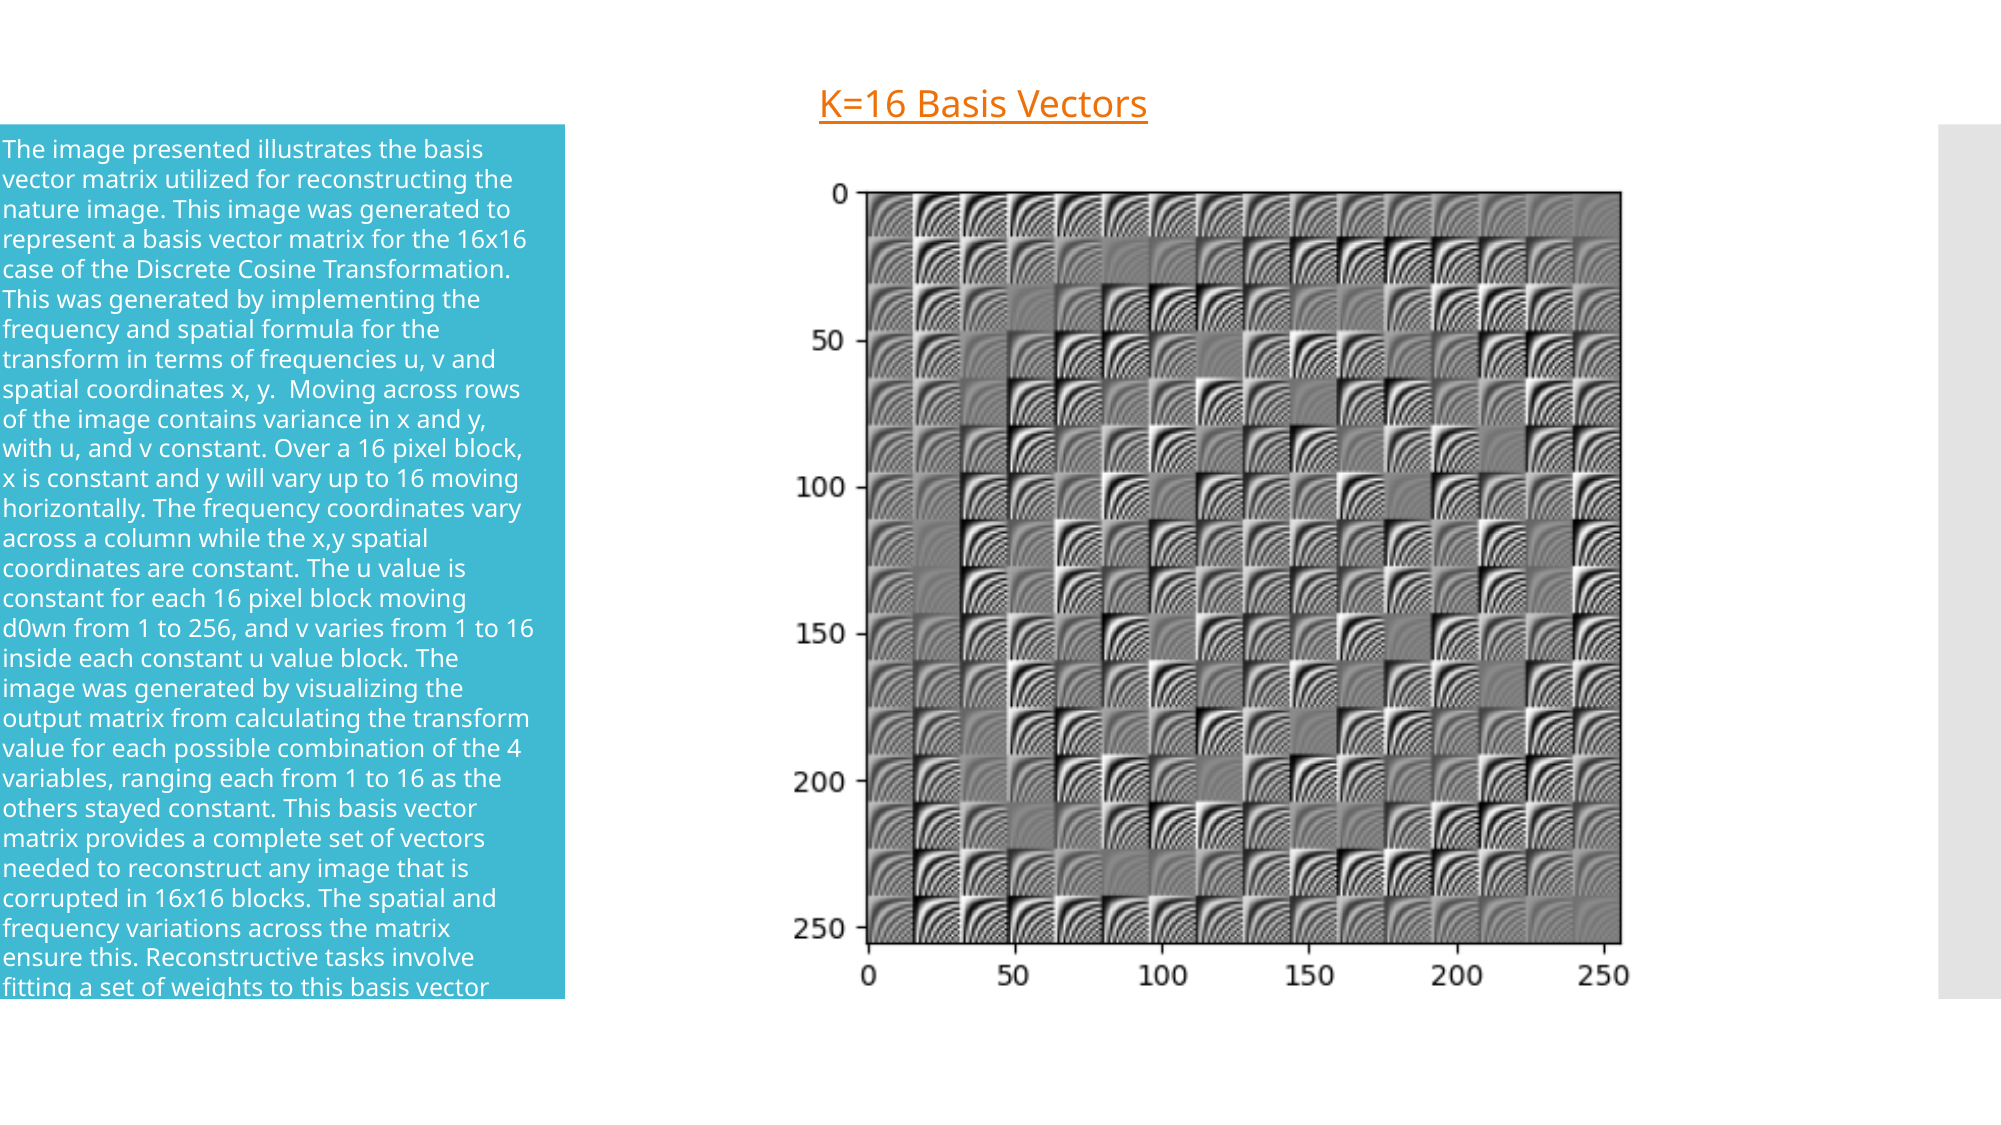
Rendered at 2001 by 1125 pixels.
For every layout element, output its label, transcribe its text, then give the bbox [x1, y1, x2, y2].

text_box The image presented illustrates the basis vector matrix utilized for reconstructing the nature image. This image was generated to represent a basis vector matrix for the 16x16 case of the Discrete Cosine Transformation. This was generated by implementing the frequency and spatial formula for the transform in terms of frequencies u, v and spatial coordinates x, y. Moving across rows of the image contains variance in x and y, with u, and v constant. Over a 16 pixel block, x is constant and y will vary up to 16 moving horizontally. The frequency coordinates vary across a column while the x,y spatial coordinates are constant. The u value is constant for each 16 pixel block moving d0wn from 1 to 256, and v varies from 1 to 16 inside each constant u value block. The image was generated by visualizing the output matrix from calculating the transform value for each possible combination of the 4 variables, ranging each from 1 to 16 as the others stayed constant. This basis vector matrix provides a complete set of vectors needed to reconstruct any image that is corrupted in 16x16 blocks. The spatial and frequency variations across the matrix ensure this. Reconstructive tasks involve fitting a set of weights to this basis vector matrix for the present pixels, thereby representing the image reconstruction output as a weighted sum of these vectors. [0, 126, 550, 1125]
picture [574, 74, 1879, 1051]
